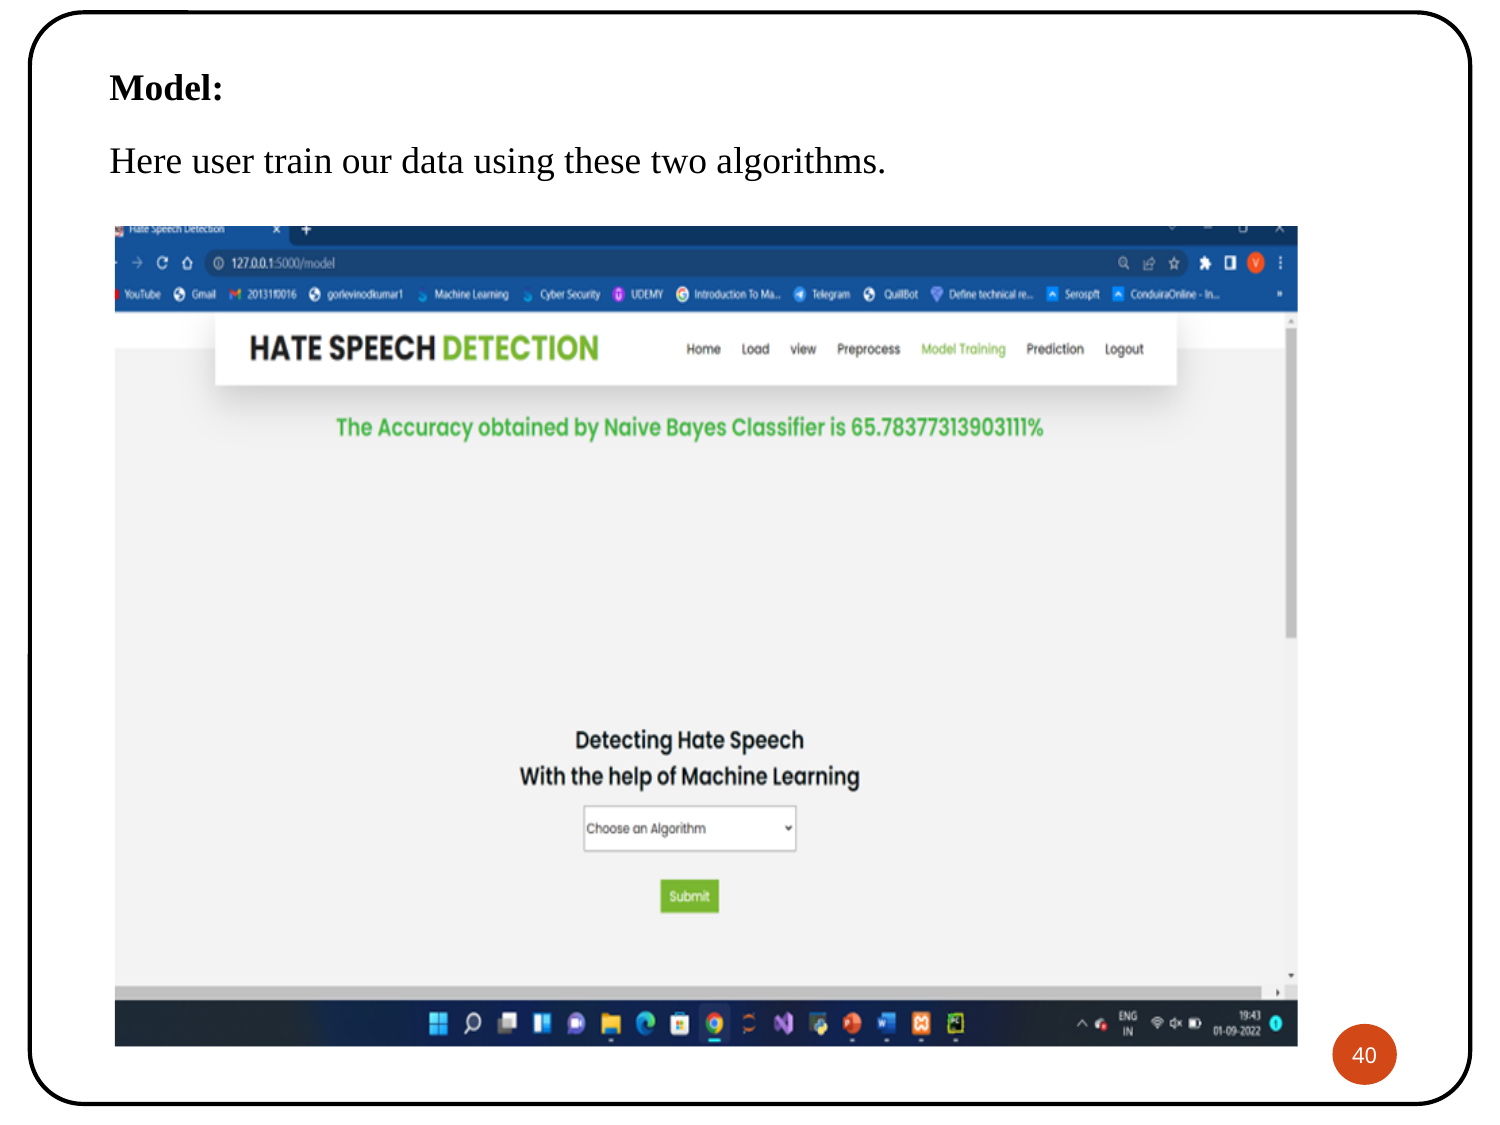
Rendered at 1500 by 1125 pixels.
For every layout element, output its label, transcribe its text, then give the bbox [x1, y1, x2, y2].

text_box Model: Here user train our data using these two algorithms. [94, 49, 1095, 189]
text_box 40 [1332, 1023, 1397, 1085]
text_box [114, 226, 1298, 1050]
text_box [29, 12, 1471, 1104]
